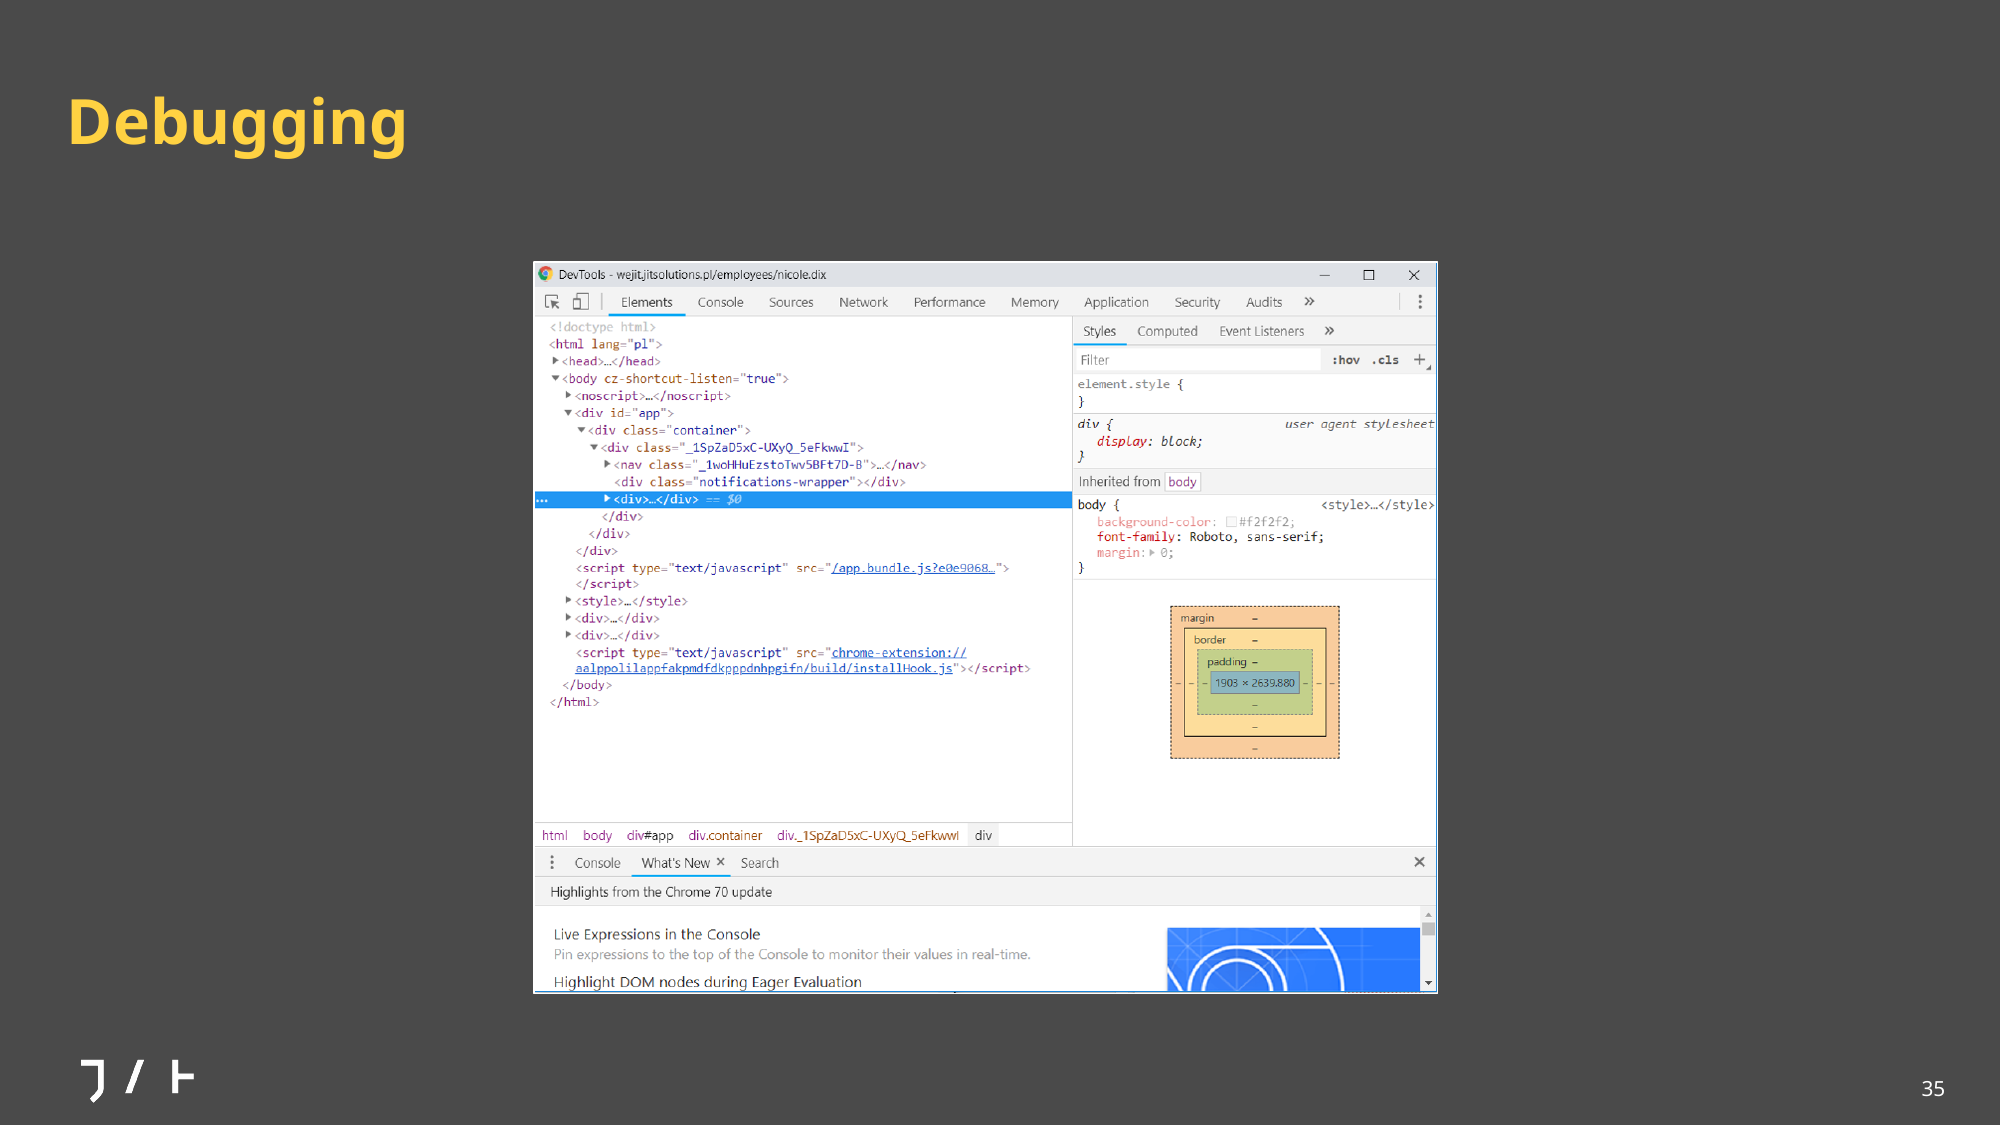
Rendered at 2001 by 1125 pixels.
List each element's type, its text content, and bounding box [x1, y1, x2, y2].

picture [66, 1041, 205, 1115]
title Debugging [66, 55, 1904, 157]
slide_number 35 [1903, 1070, 1963, 1110]
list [533, 261, 1438, 994]
